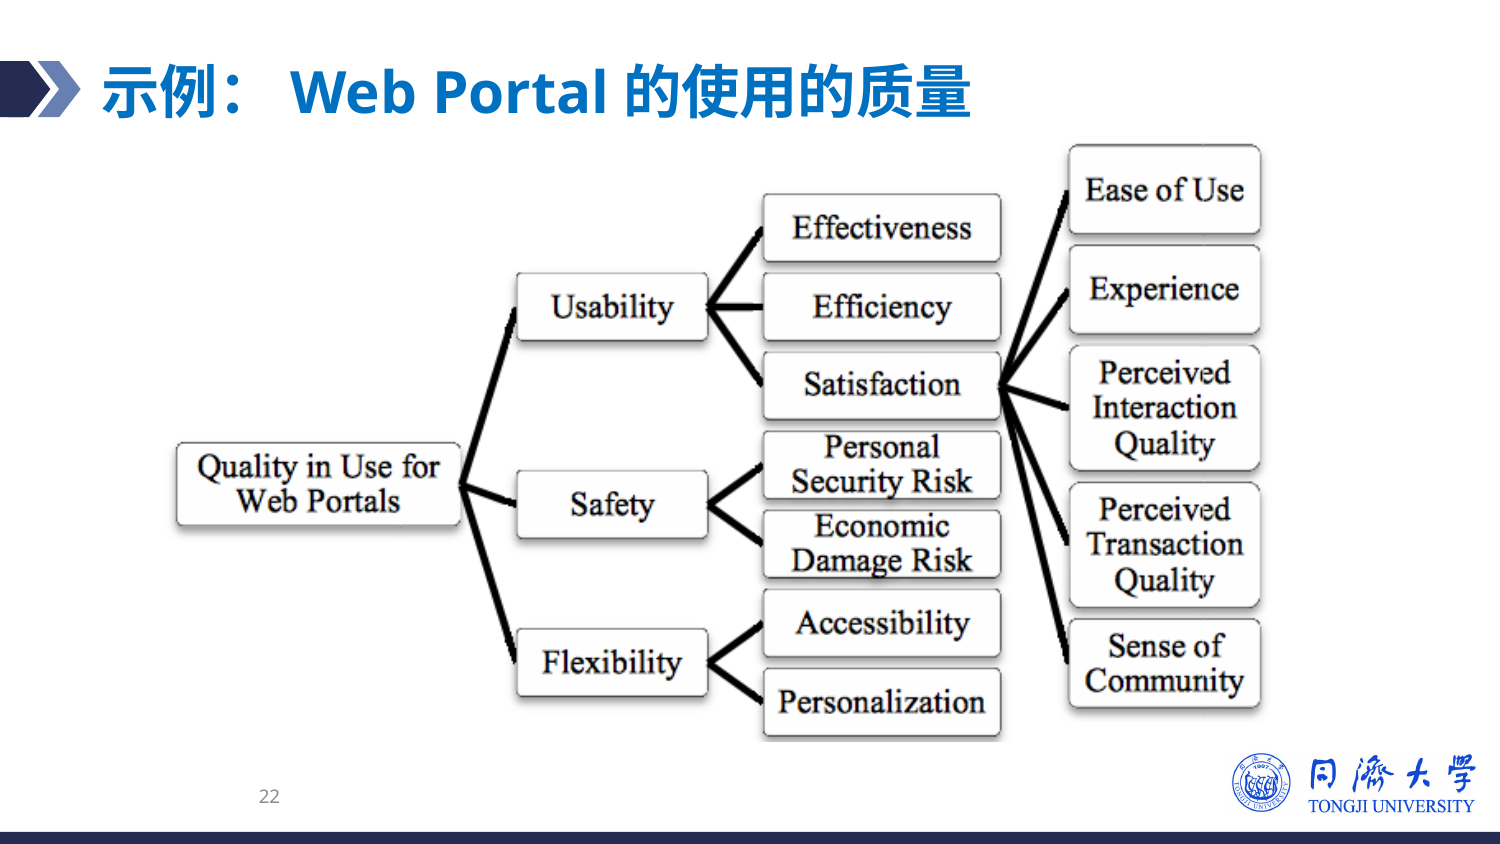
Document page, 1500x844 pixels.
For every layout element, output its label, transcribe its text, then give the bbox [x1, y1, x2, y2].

title 示例：Web Portal的使用的质量 [86, 47, 1050, 142]
picture [1230, 751, 1480, 815]
picture [163, 141, 1275, 742]
slide_number 22 [243, 768, 507, 827]
